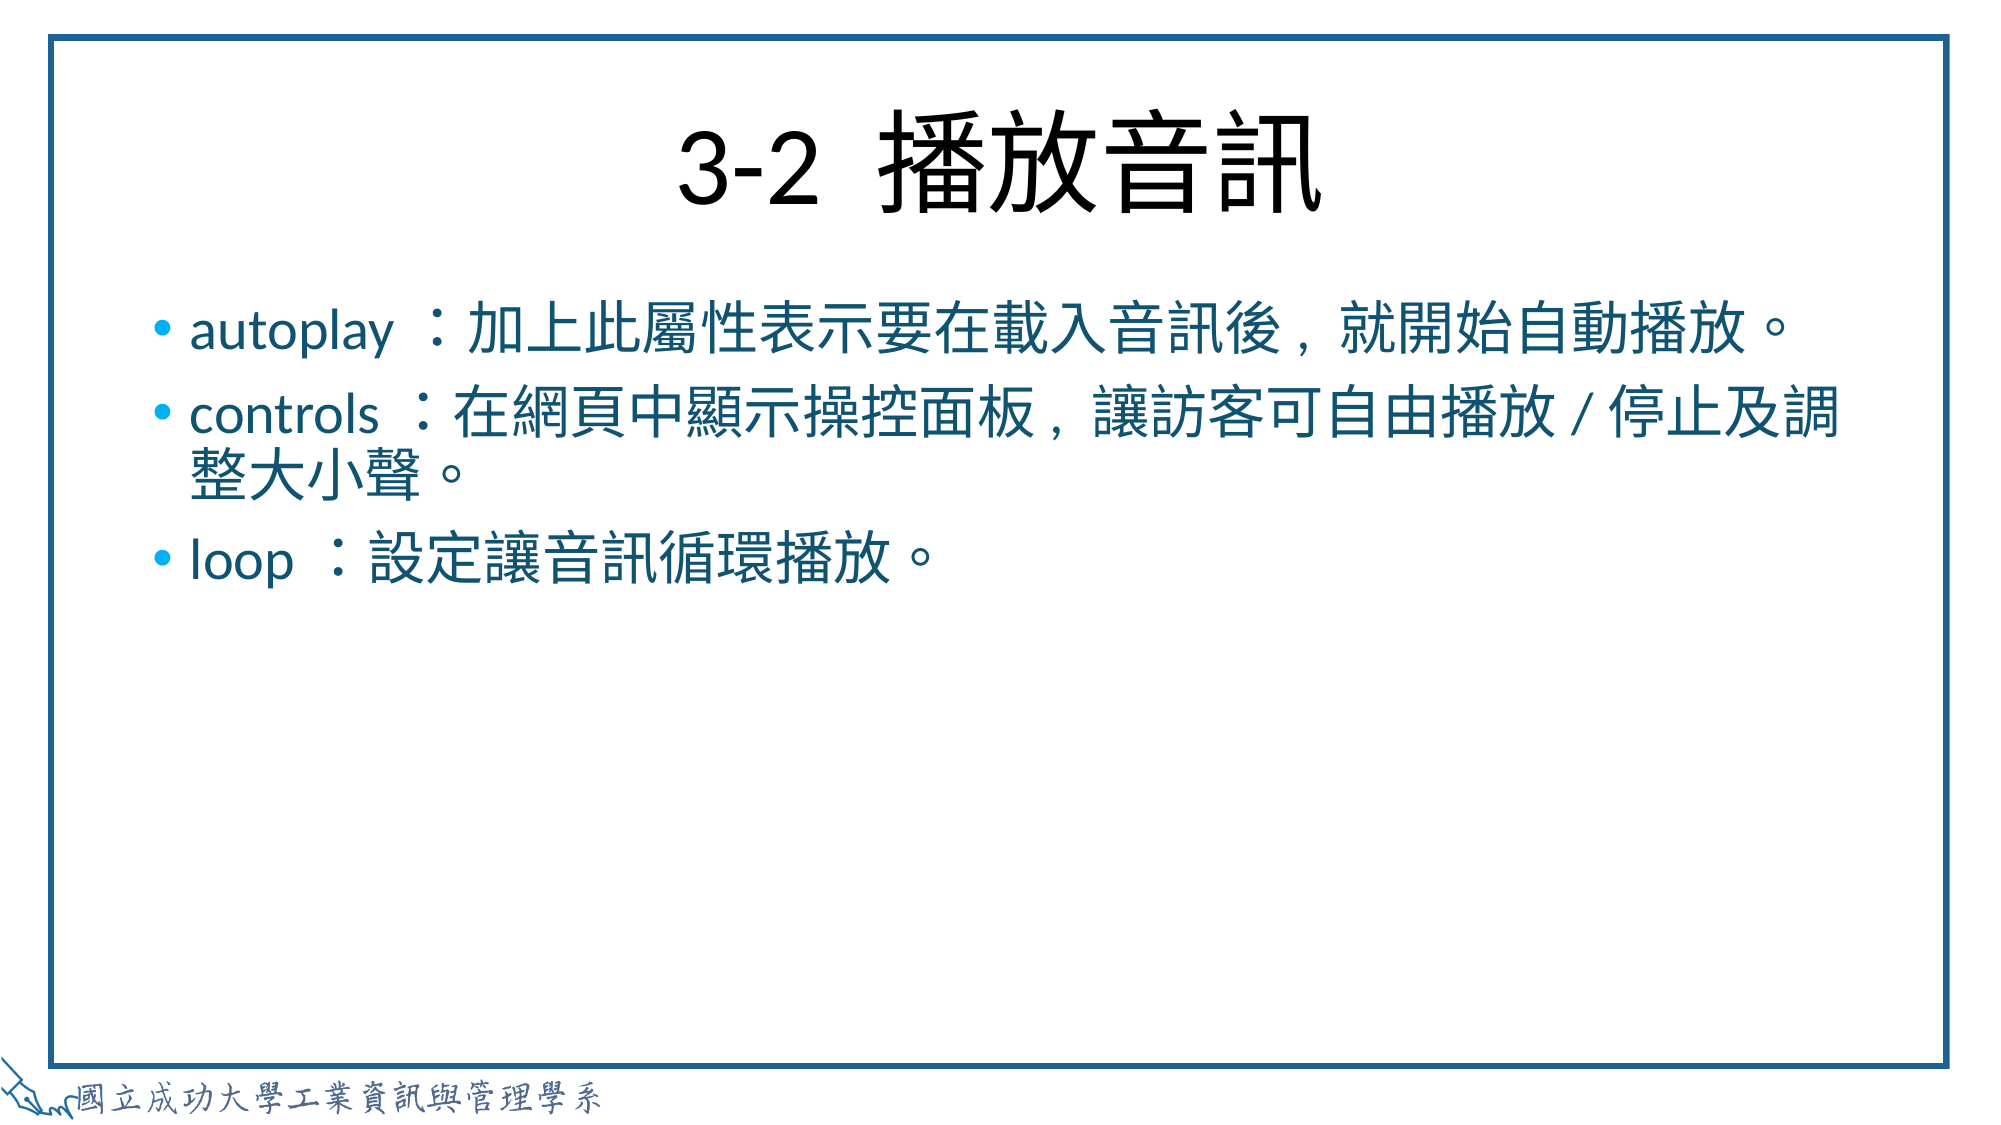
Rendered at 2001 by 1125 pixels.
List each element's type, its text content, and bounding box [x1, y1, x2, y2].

list autoplay：加上此屬性表示要在載入音訊後, 就開始自動播放。 controls：在網頁中顯示操控面板, 讓訪客可自由播放/停止及調整大小聲。 loop：設定讓音訊循環播放。 [137, 291, 1863, 1006]
title 3-2 播放音訊 [137, 59, 1863, 278]
picture [0, 1049, 80, 1125]
